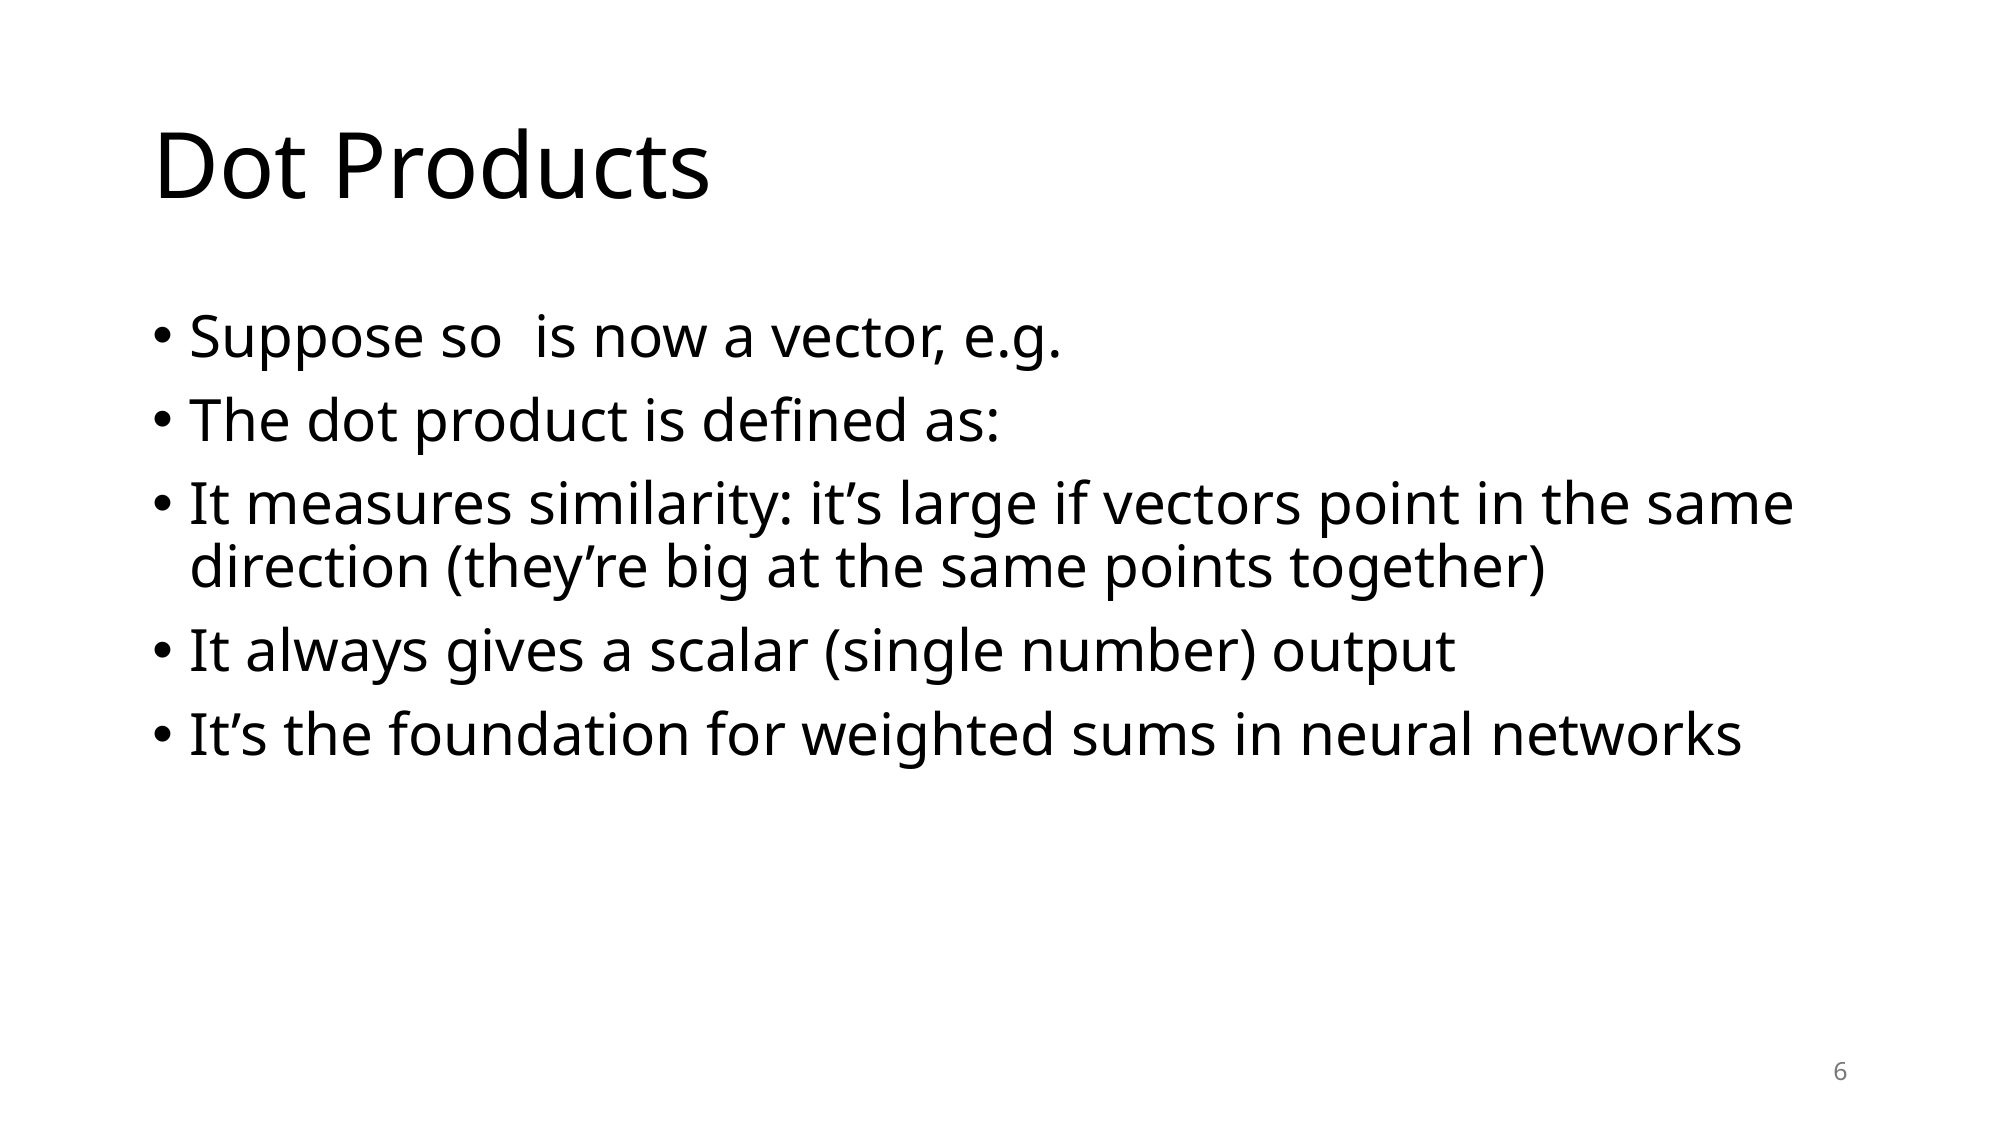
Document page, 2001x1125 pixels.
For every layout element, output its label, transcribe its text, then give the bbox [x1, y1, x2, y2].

slide_number 6 [1412, 1042, 1863, 1103]
title Dot Products [137, 59, 1863, 278]
